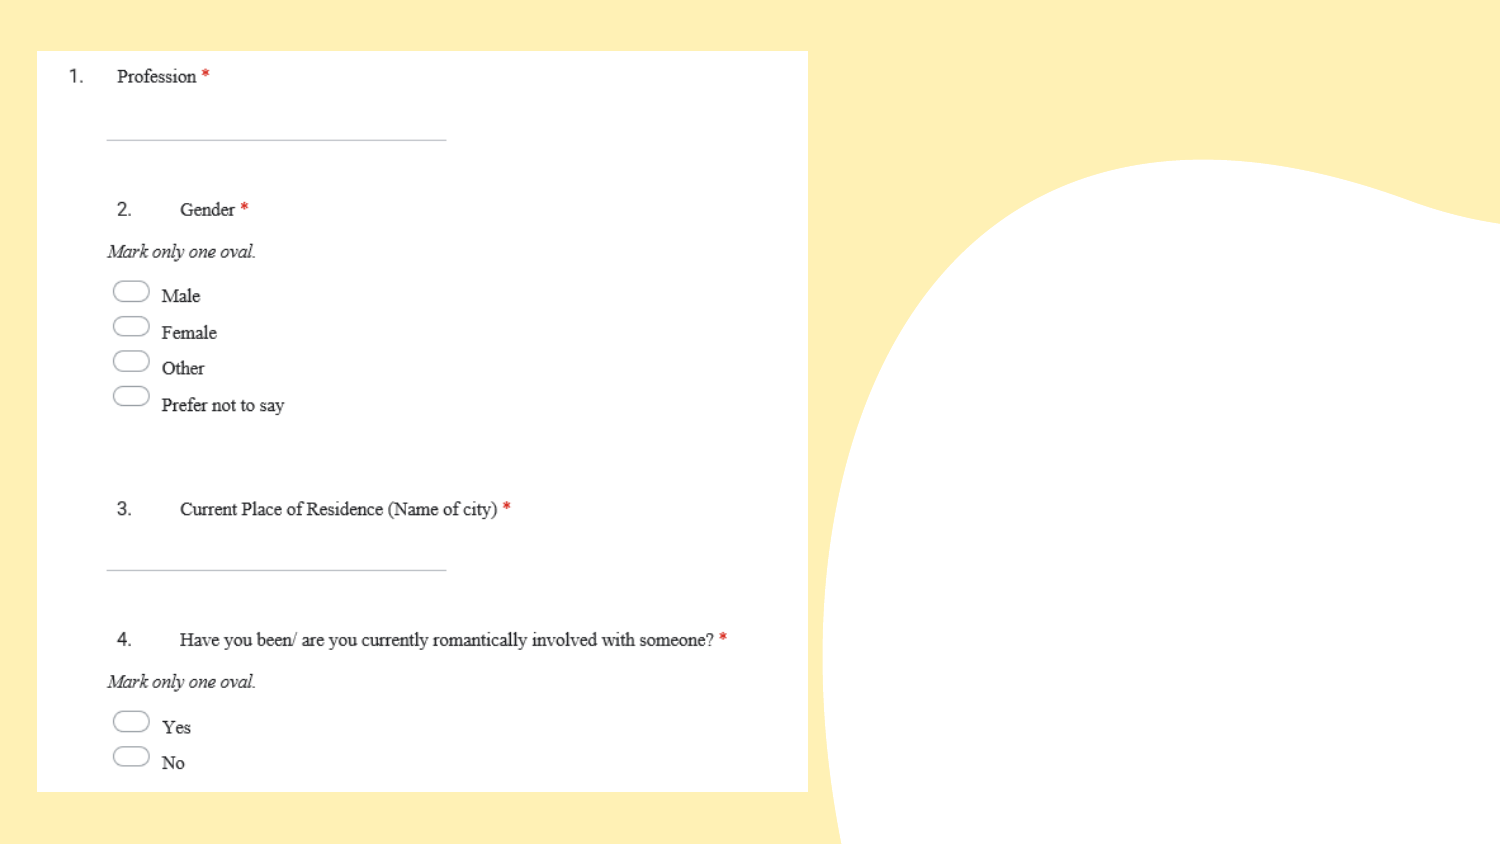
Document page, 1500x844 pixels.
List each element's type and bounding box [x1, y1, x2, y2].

picture [36, 51, 809, 793]
